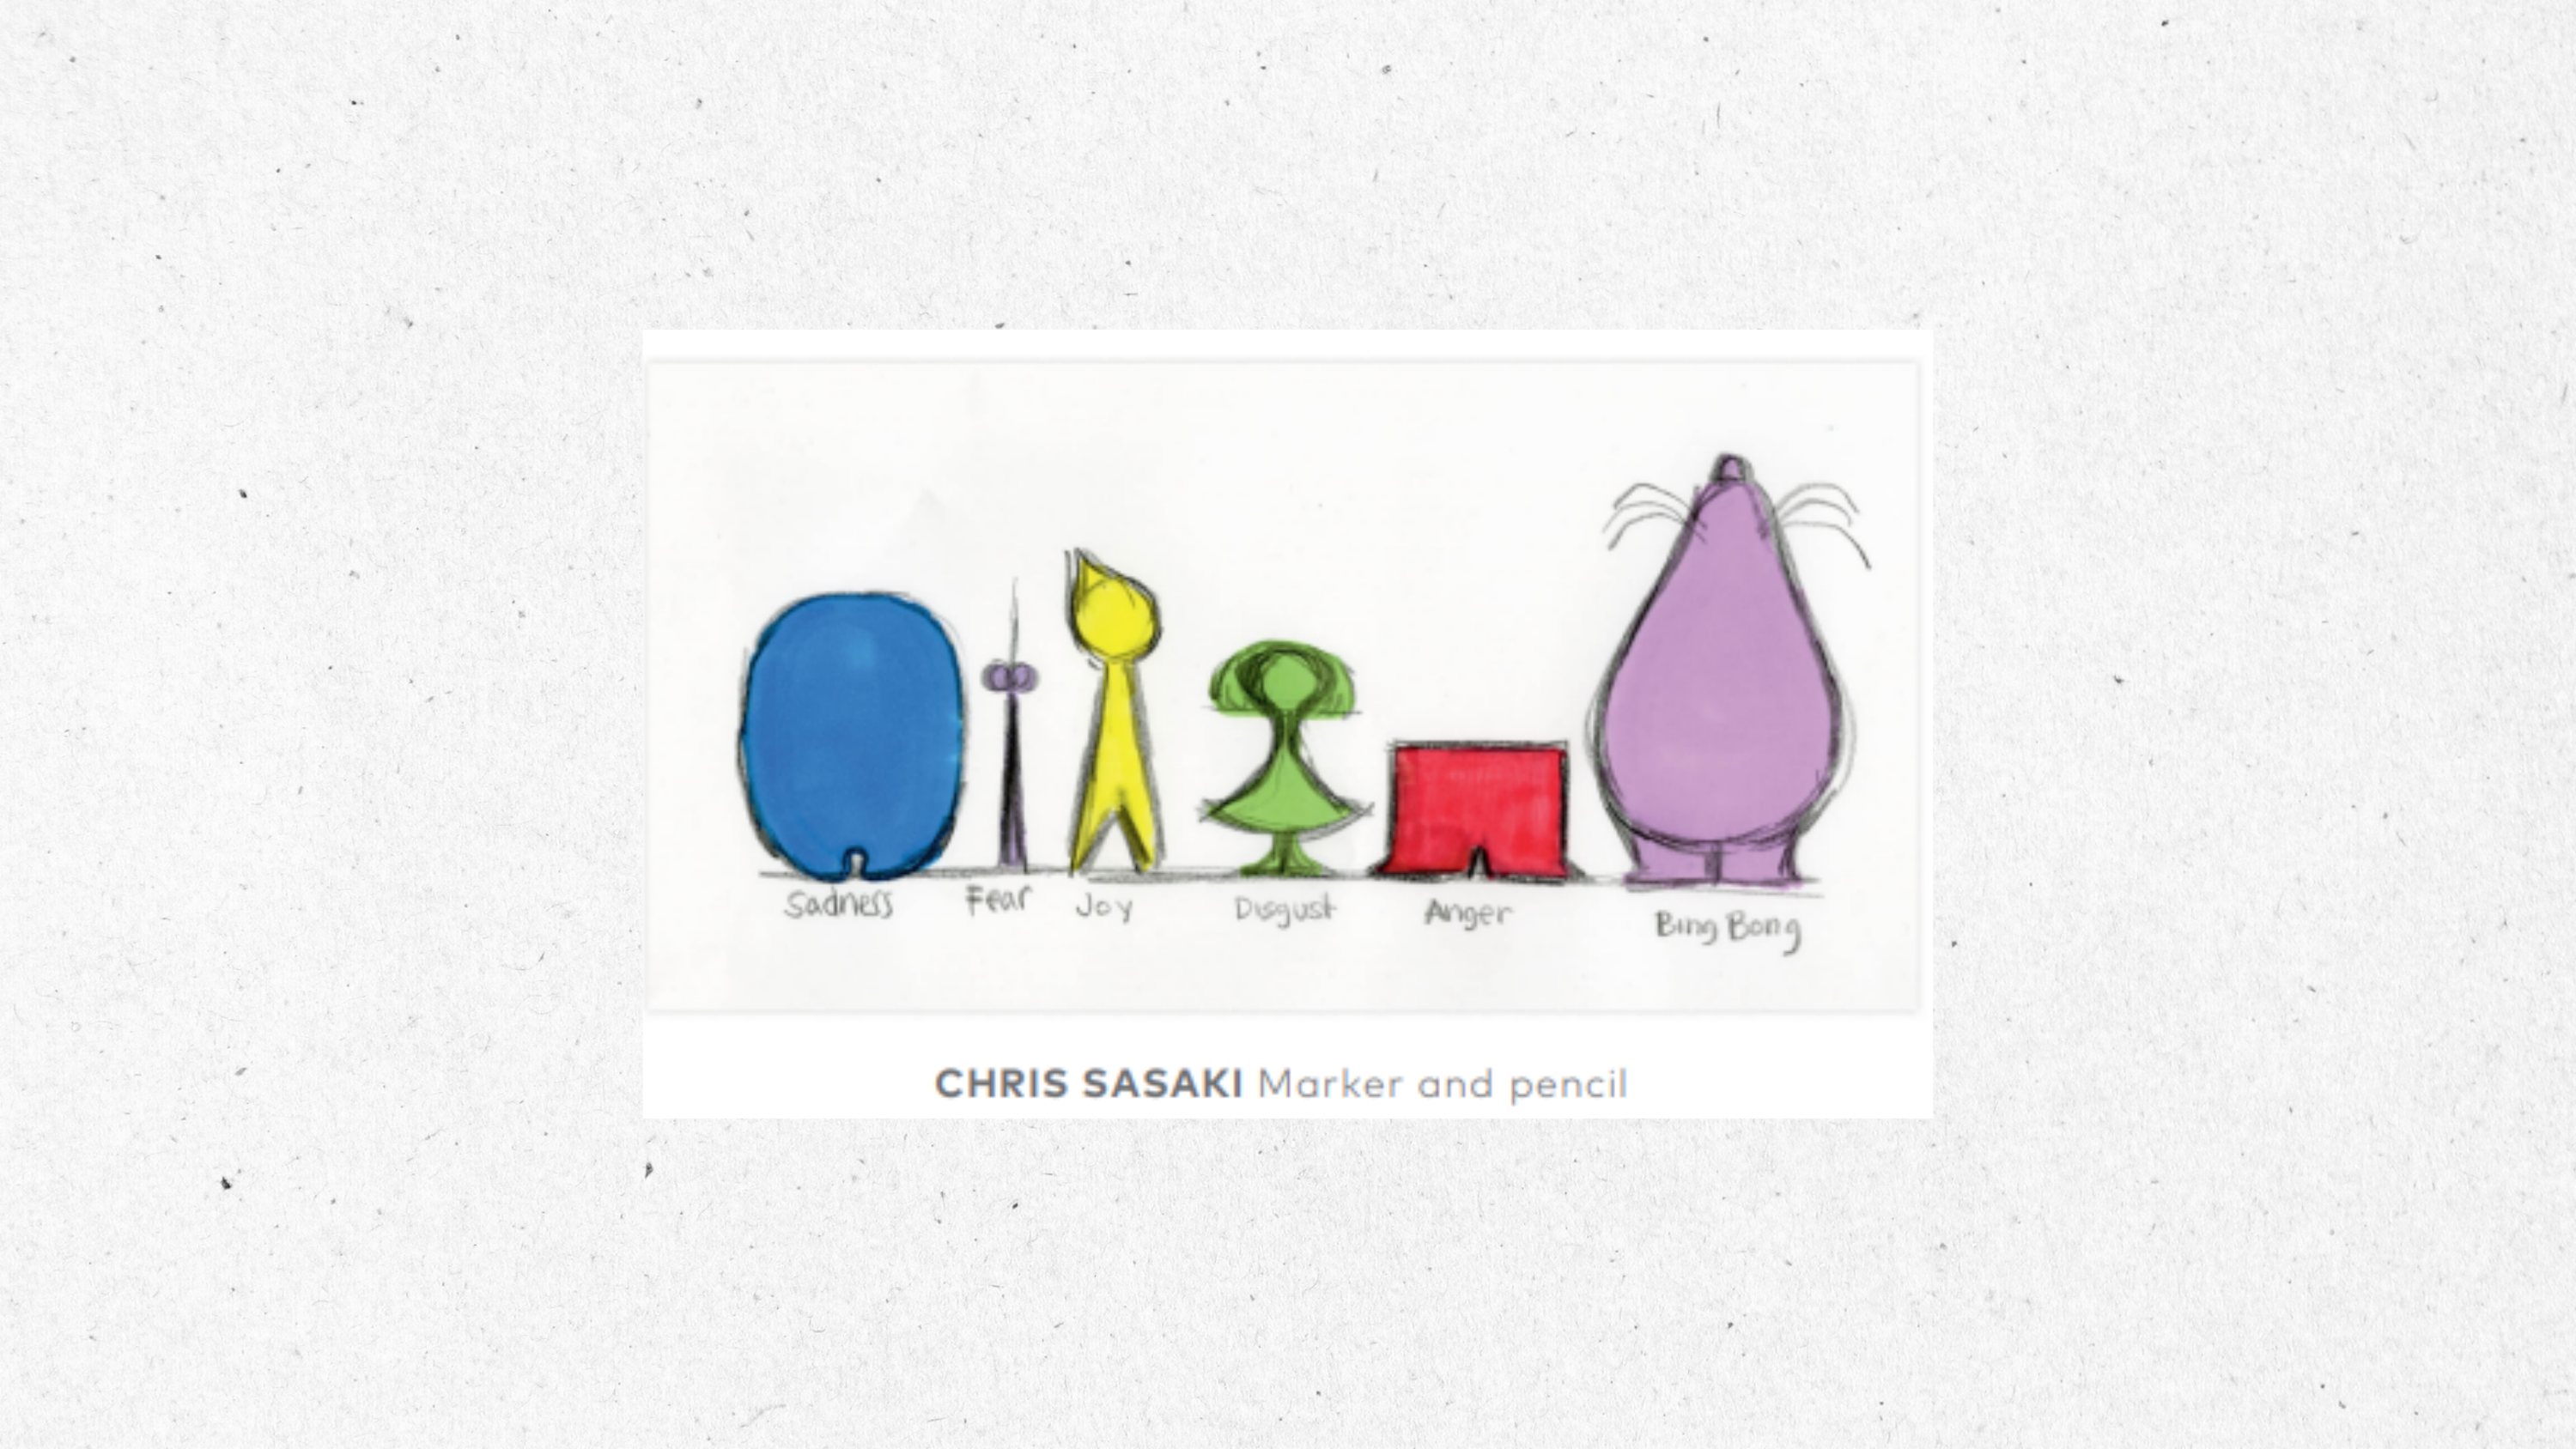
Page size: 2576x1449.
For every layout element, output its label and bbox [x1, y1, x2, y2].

text_box [642, 330, 1934, 1119]
text_box [0, 0, 2576, 1449]
